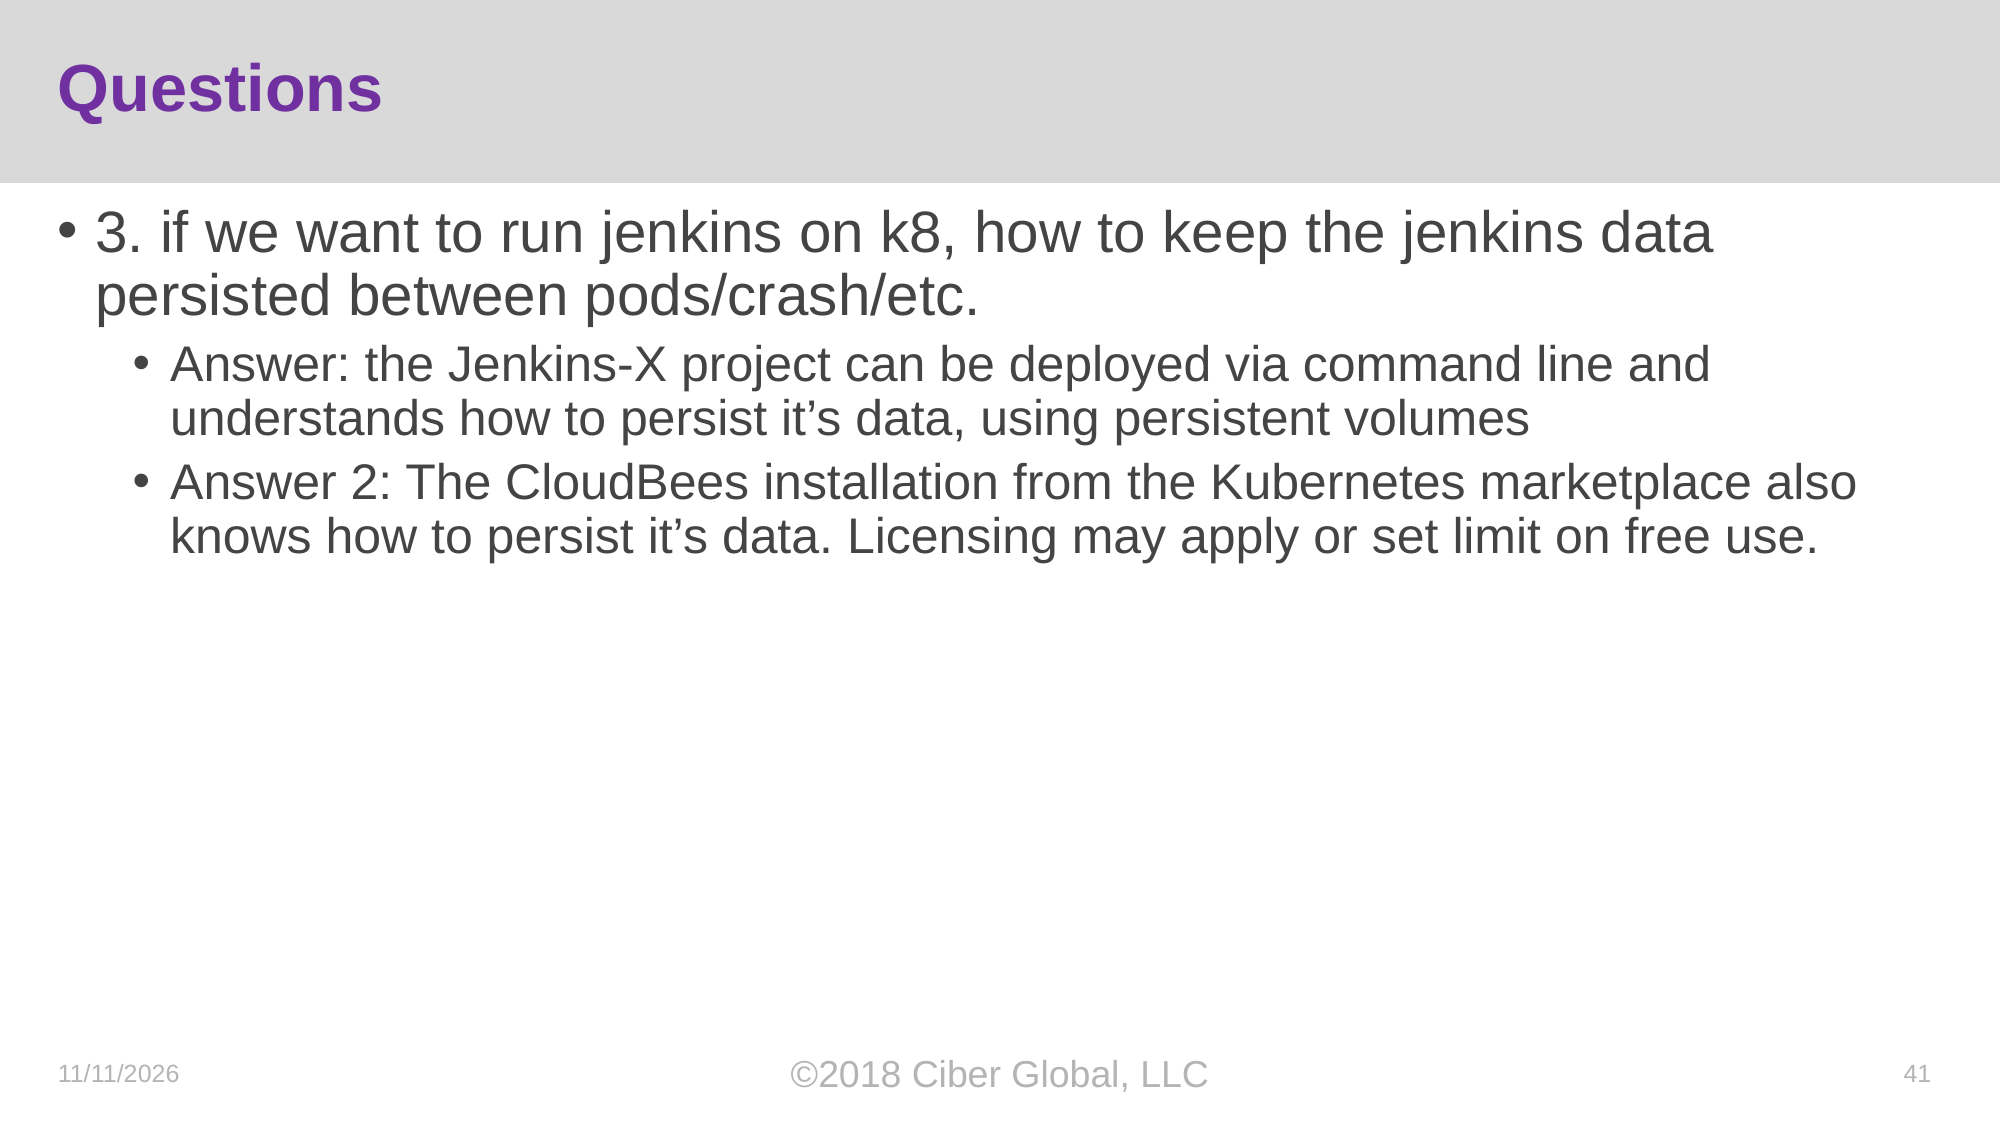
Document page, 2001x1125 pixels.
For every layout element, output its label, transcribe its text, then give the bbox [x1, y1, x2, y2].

list 3. if we want to run jenkins on k8, how to keep the jenkins data persisted between pods/crash/etc. Answer: the Jenkins-X project can be deployed via command line and understands how to persist it’s data, using persistent volumes Answer 2: The CloudBees installation from the Kubernetes marketplace also knows how to persist it’s data. Licensing may apply or set limit on free use. [42, 194, 1947, 1029]
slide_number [42, 1042, 493, 1103]
footer ©2018 Ciber Global, LLC [662, 1042, 1338, 1103]
title Questions [42, 0, 1947, 183]
slide_number 41 [1496, 1042, 1947, 1103]
